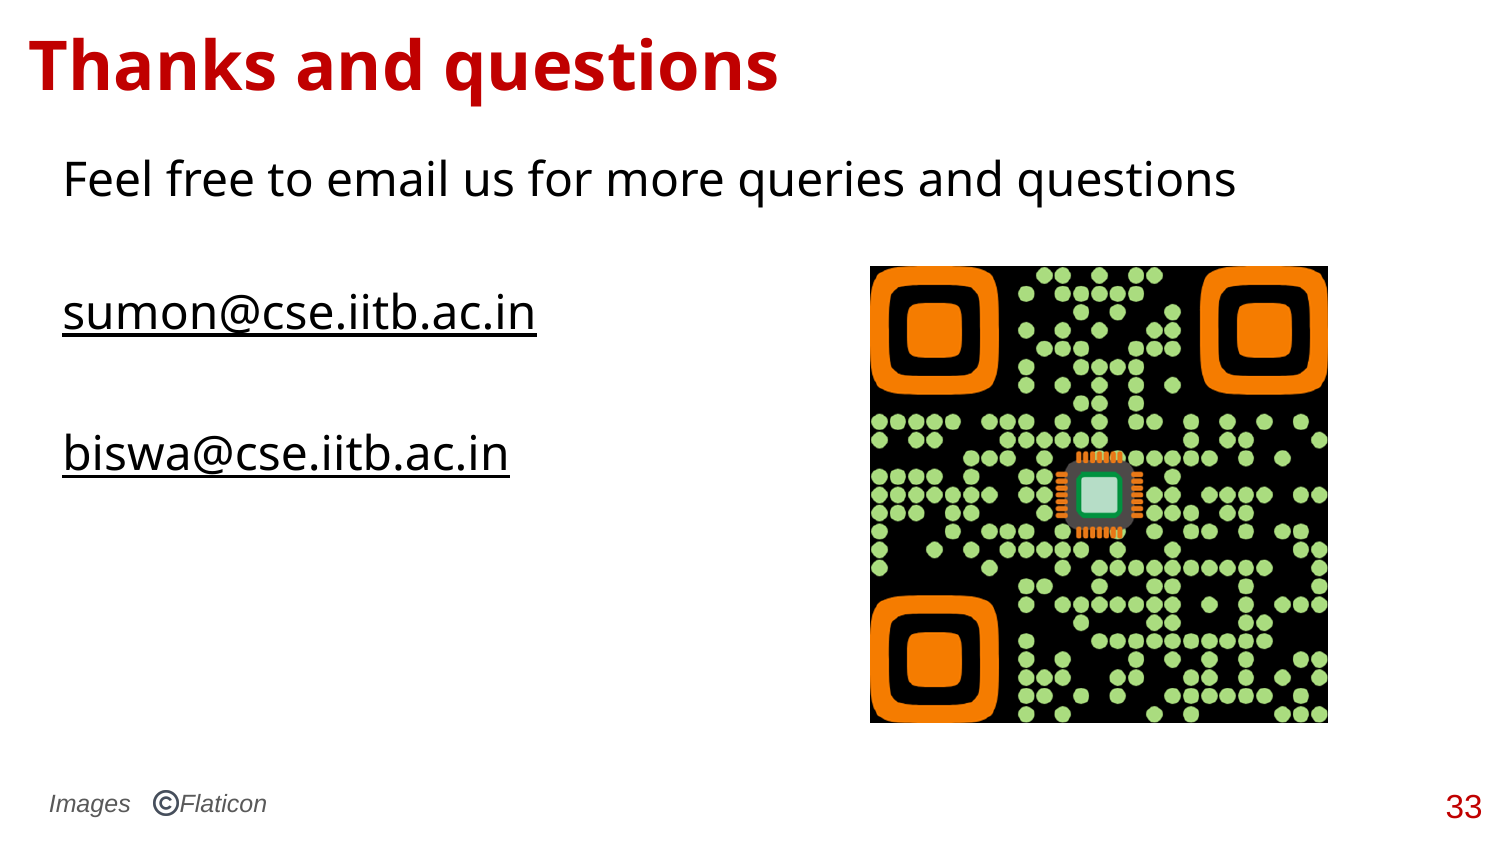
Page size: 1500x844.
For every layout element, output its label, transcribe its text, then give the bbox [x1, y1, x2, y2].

slide_number ‹#› [1388, 773, 1494, 838]
picture [869, 265, 1328, 723]
picture [152, 790, 179, 816]
text_box Images Flaticon [0, 780, 398, 826]
title Thanks and questions [17, 10, 1416, 105]
list Feel free to email us for more queries and questions sumon@cse.iitb.ac.in biswa@cse.iitb.ac.in [51, 128, 1449, 805]
